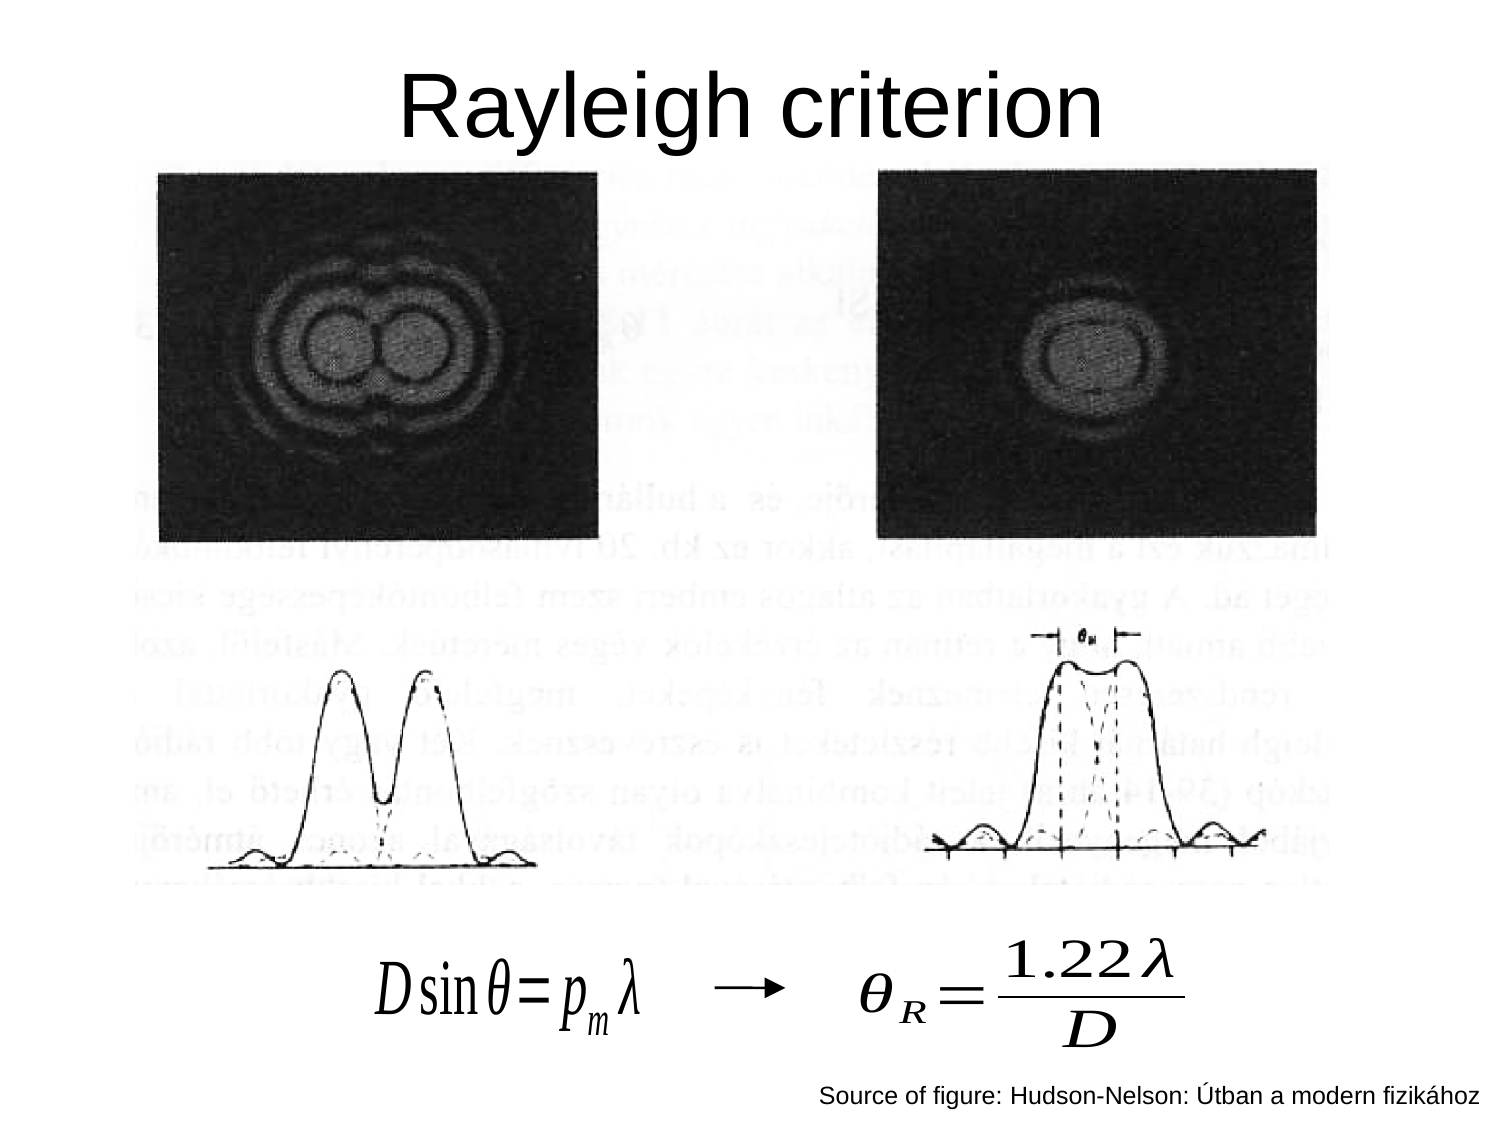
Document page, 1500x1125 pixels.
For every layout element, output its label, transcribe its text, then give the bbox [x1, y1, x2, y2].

picture [135, 160, 1330, 885]
text_box Source of figure: Hudson-Nelson: Útban a modern fizikához [804, 1072, 1497, 1118]
text_box [714, 977, 786, 999]
title Rayleigh criterion [76, 7, 1427, 195]
